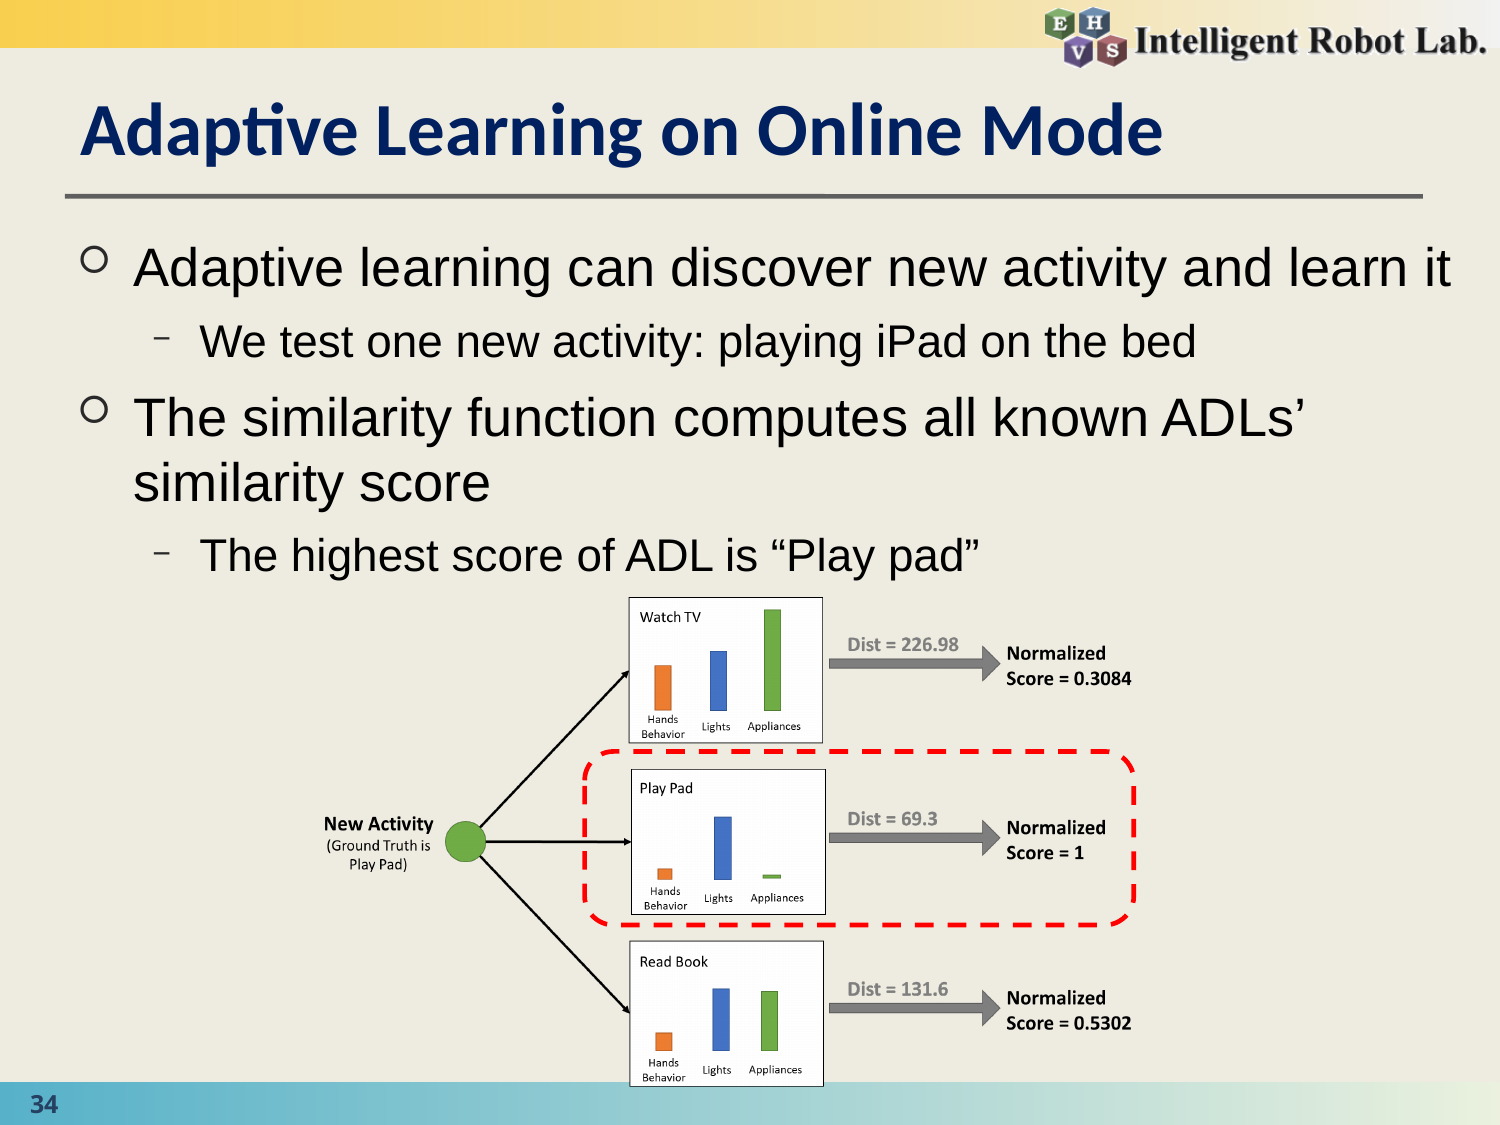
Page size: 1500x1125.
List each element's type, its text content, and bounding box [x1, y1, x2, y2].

list Adaptive learning can discover new activity and learn it We test one new activity: playing iPad on the bed The similarity function computes all known ADLs’ similarity score The highest score of ADL is “Play pad” [62, 224, 1471, 1029]
picture [306, 597, 1164, 1092]
picture [1045, 7, 1489, 68]
slide_number 34 [0, 1070, 89, 1125]
title Adaptive Learning on Online Mode [64, 66, 1413, 178]
